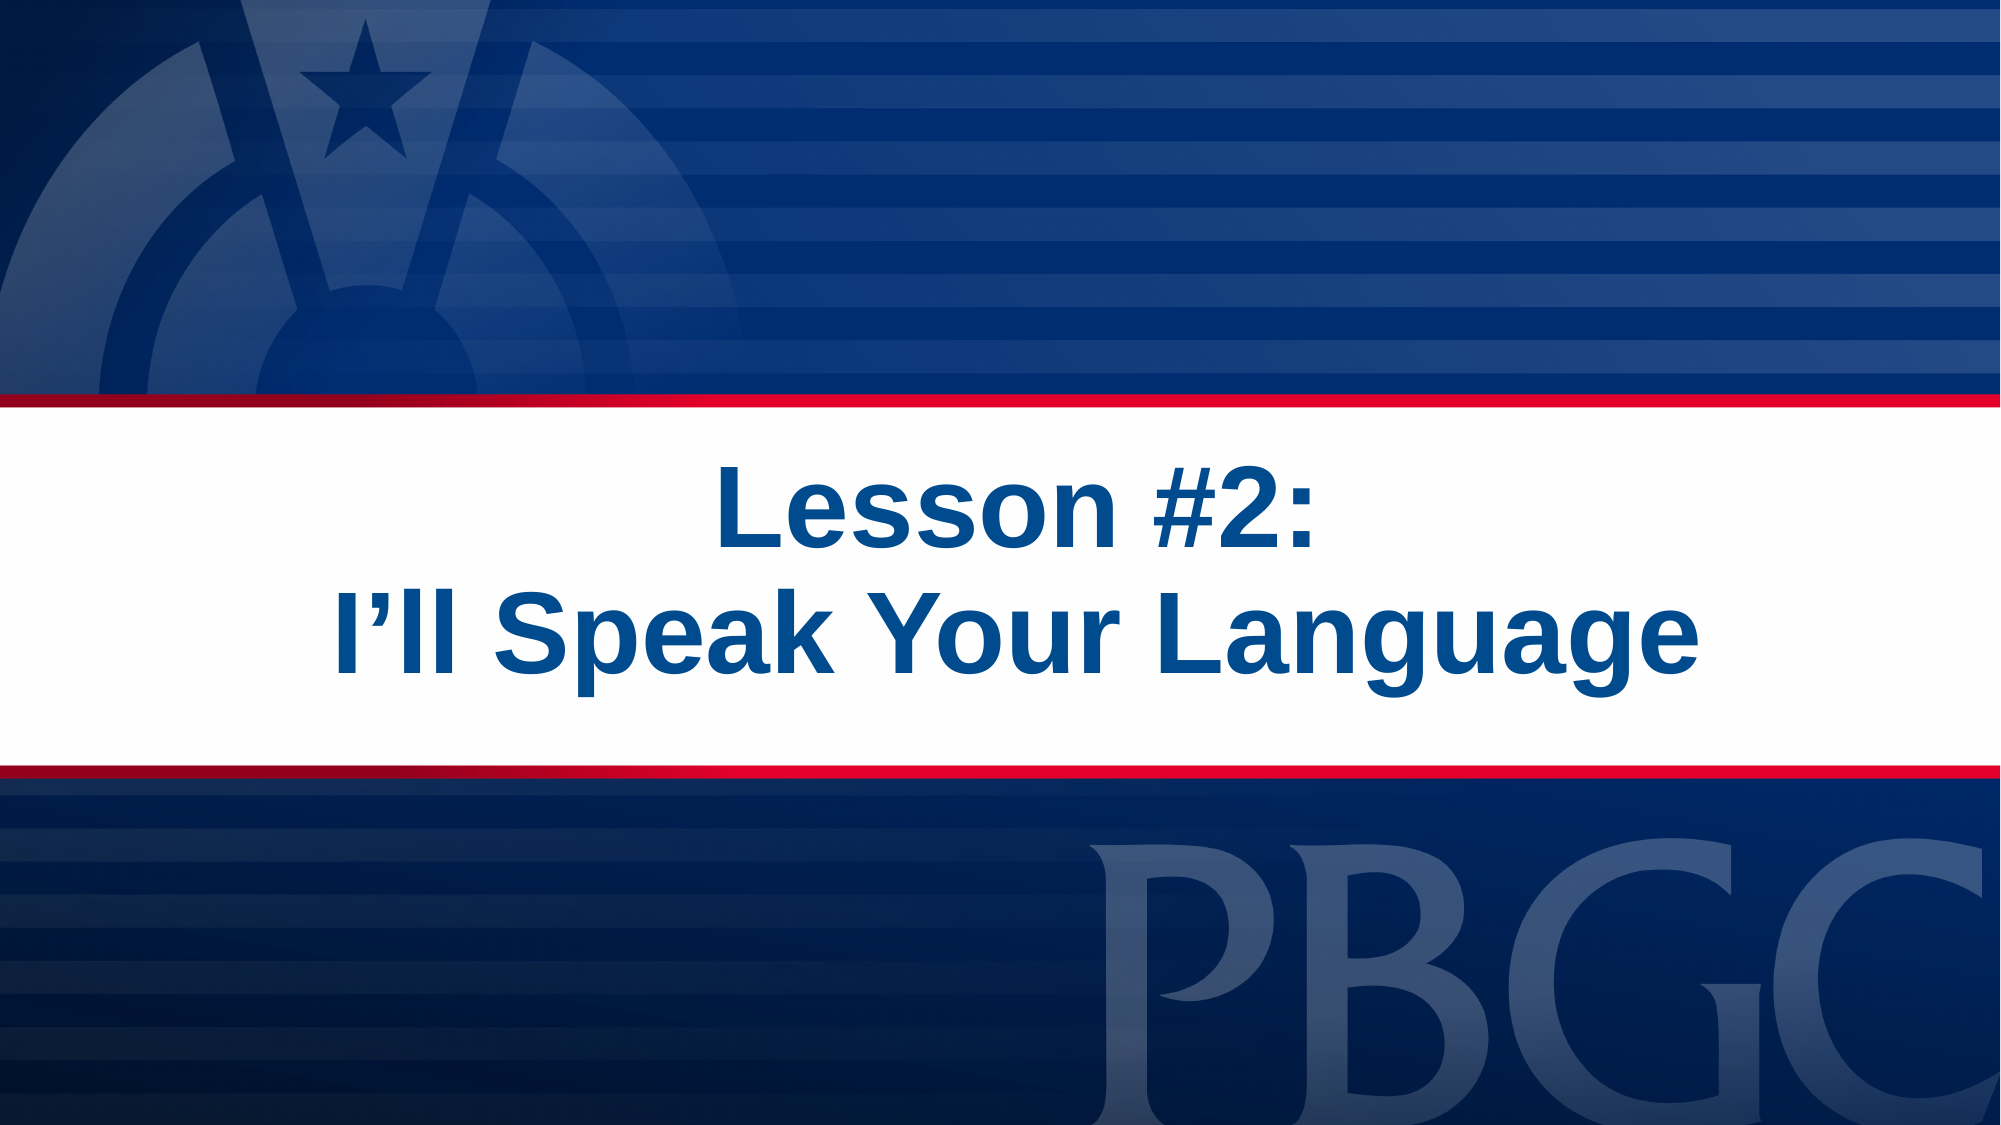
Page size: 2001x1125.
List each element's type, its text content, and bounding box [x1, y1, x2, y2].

picture [0, 0, 2001, 1125]
title Lesson #2: I’ll Speak Your Language [136, 439, 1900, 706]
